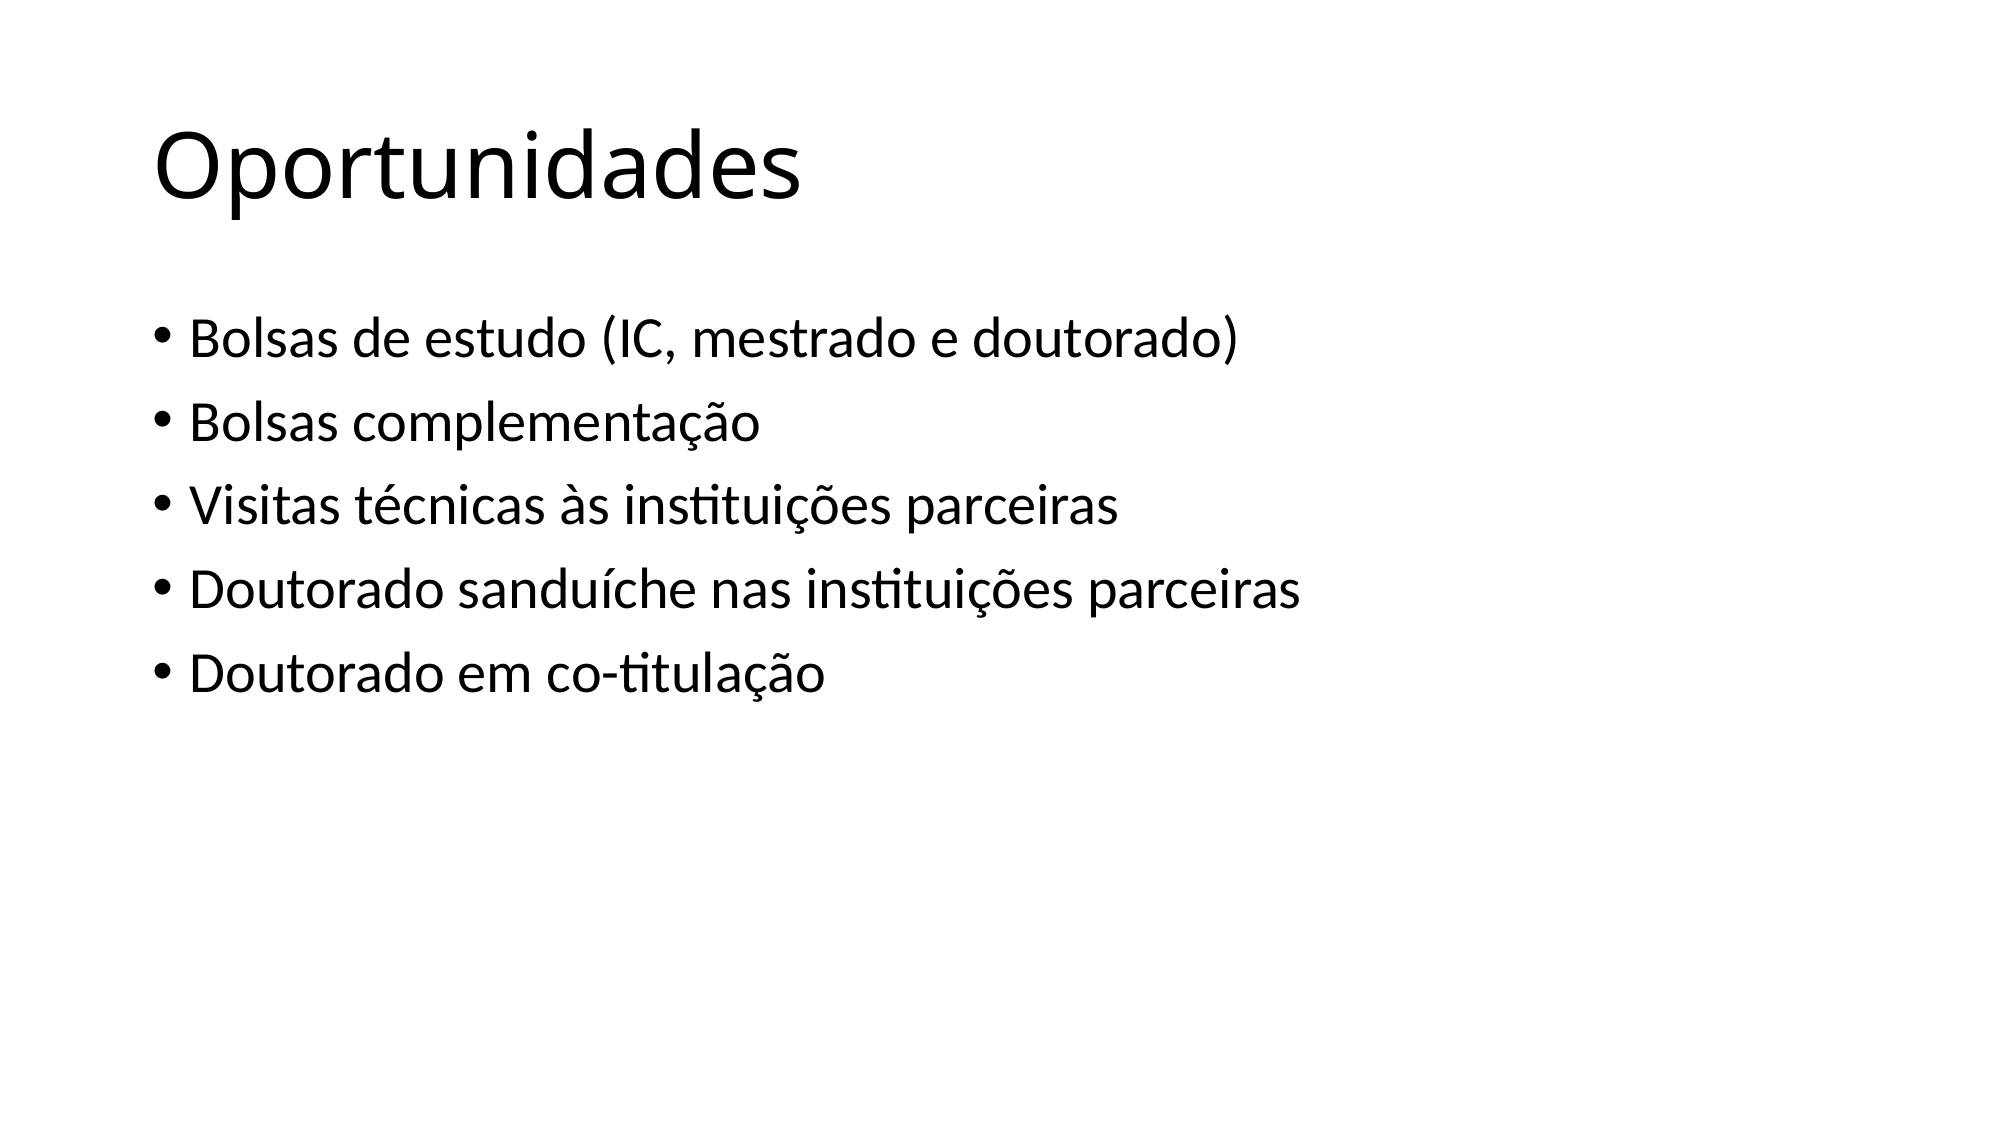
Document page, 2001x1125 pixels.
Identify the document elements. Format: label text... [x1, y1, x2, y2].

list Bolsas de estudo (IC, mestrado e doutorado) Bolsas complementação Visitas técnicas às instituições parceiras Doutorado sanduíche nas instituições parceiras Doutorado em co-titulação [137, 299, 1863, 1014]
title Oportunidades [137, 59, 1863, 278]
